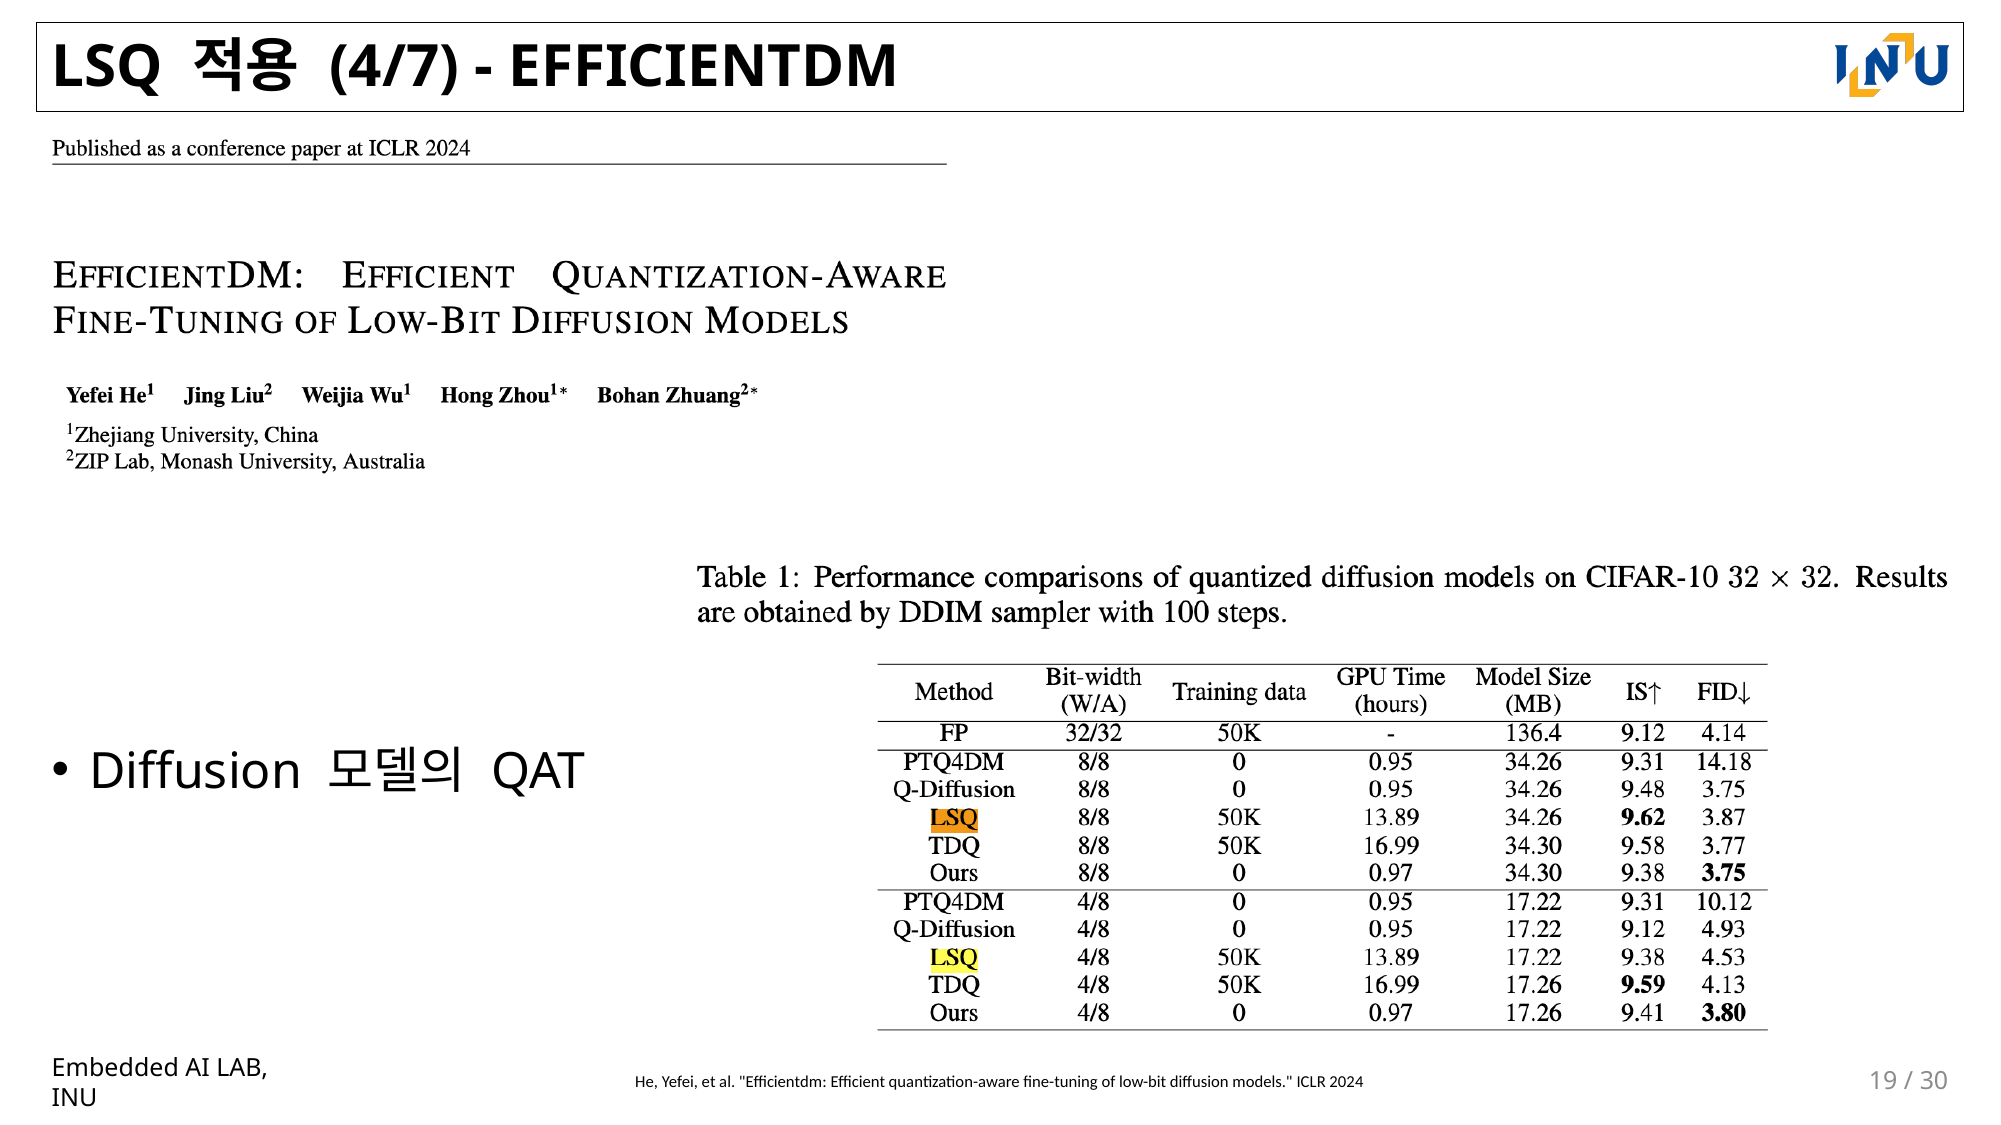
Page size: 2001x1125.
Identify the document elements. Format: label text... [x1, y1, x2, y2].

slide_number 19 / 30 [1513, 1052, 1964, 1112]
title LSQ 적용 (4/7) - EFFICIENTDM [36, 22, 1964, 112]
list Diffusion 모델의 QAT [36, 700, 688, 1052]
picture [688, 554, 1964, 1052]
text_box He, Yefei, et al. "Efficientdm: Efficient quantization-aware fine-tuning of low-bit diffusion models." ICLR 2024 [620, 1063, 1380, 1099]
picture [36, 123, 967, 494]
